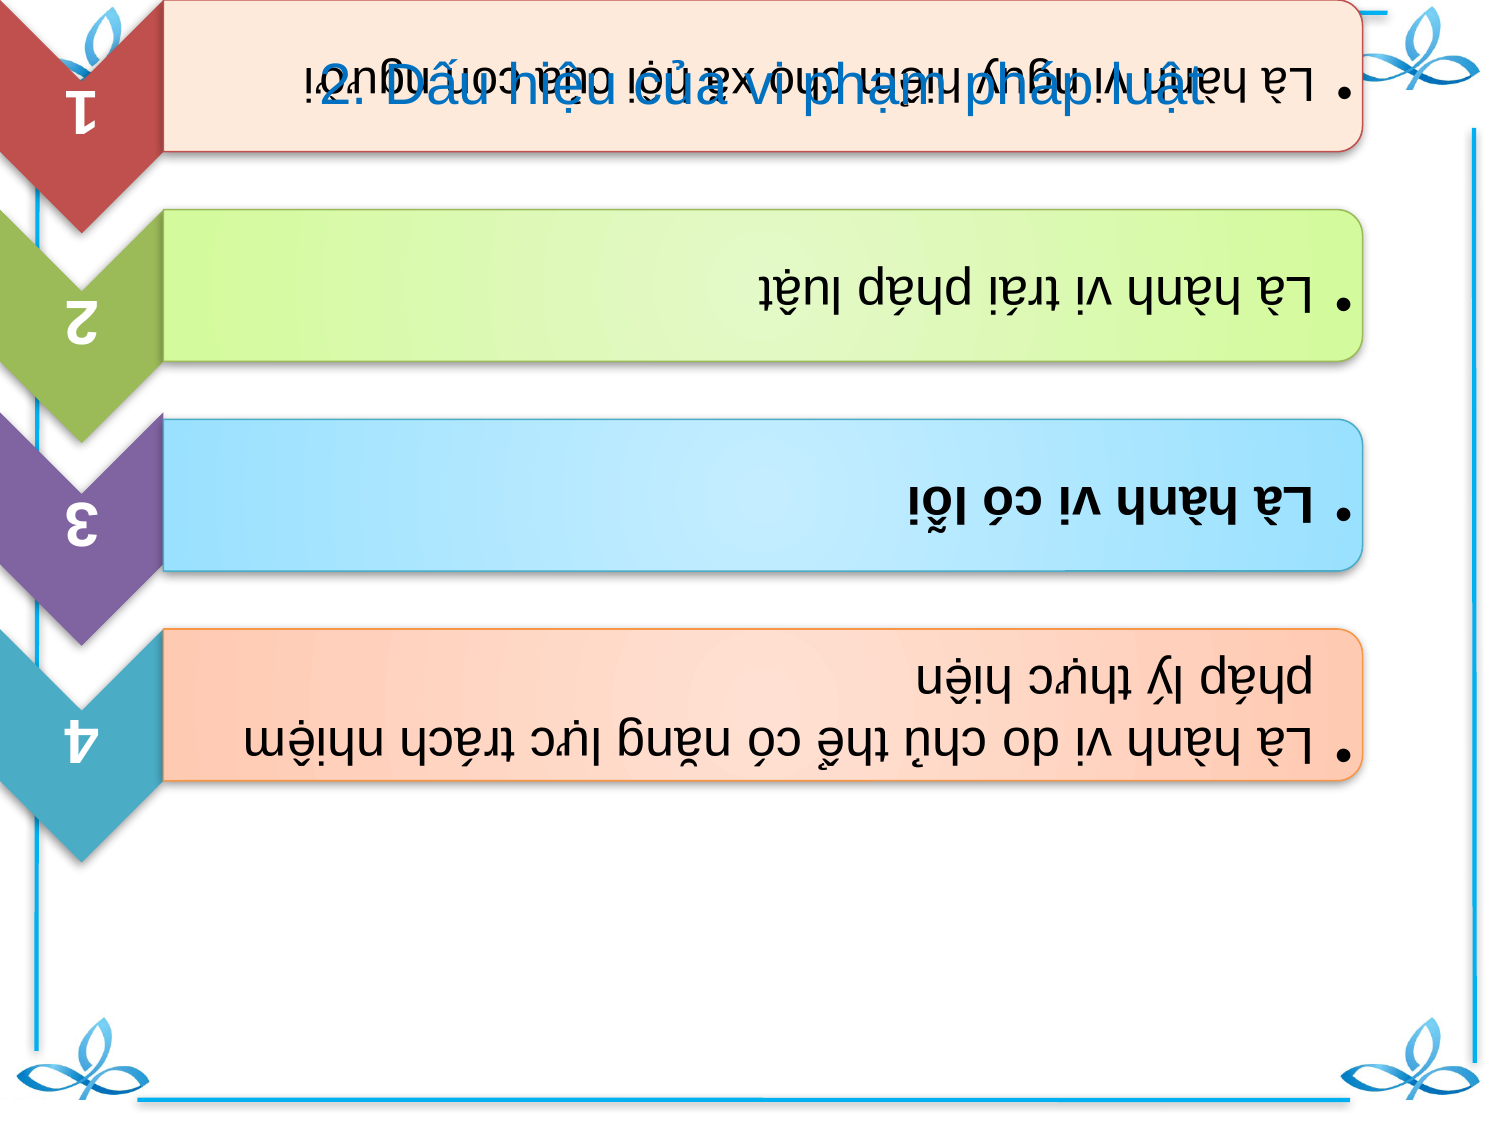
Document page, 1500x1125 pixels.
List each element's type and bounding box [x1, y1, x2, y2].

text_box [0, 0, 1488, 1101]
text_box [74, 174, 1438, 1038]
